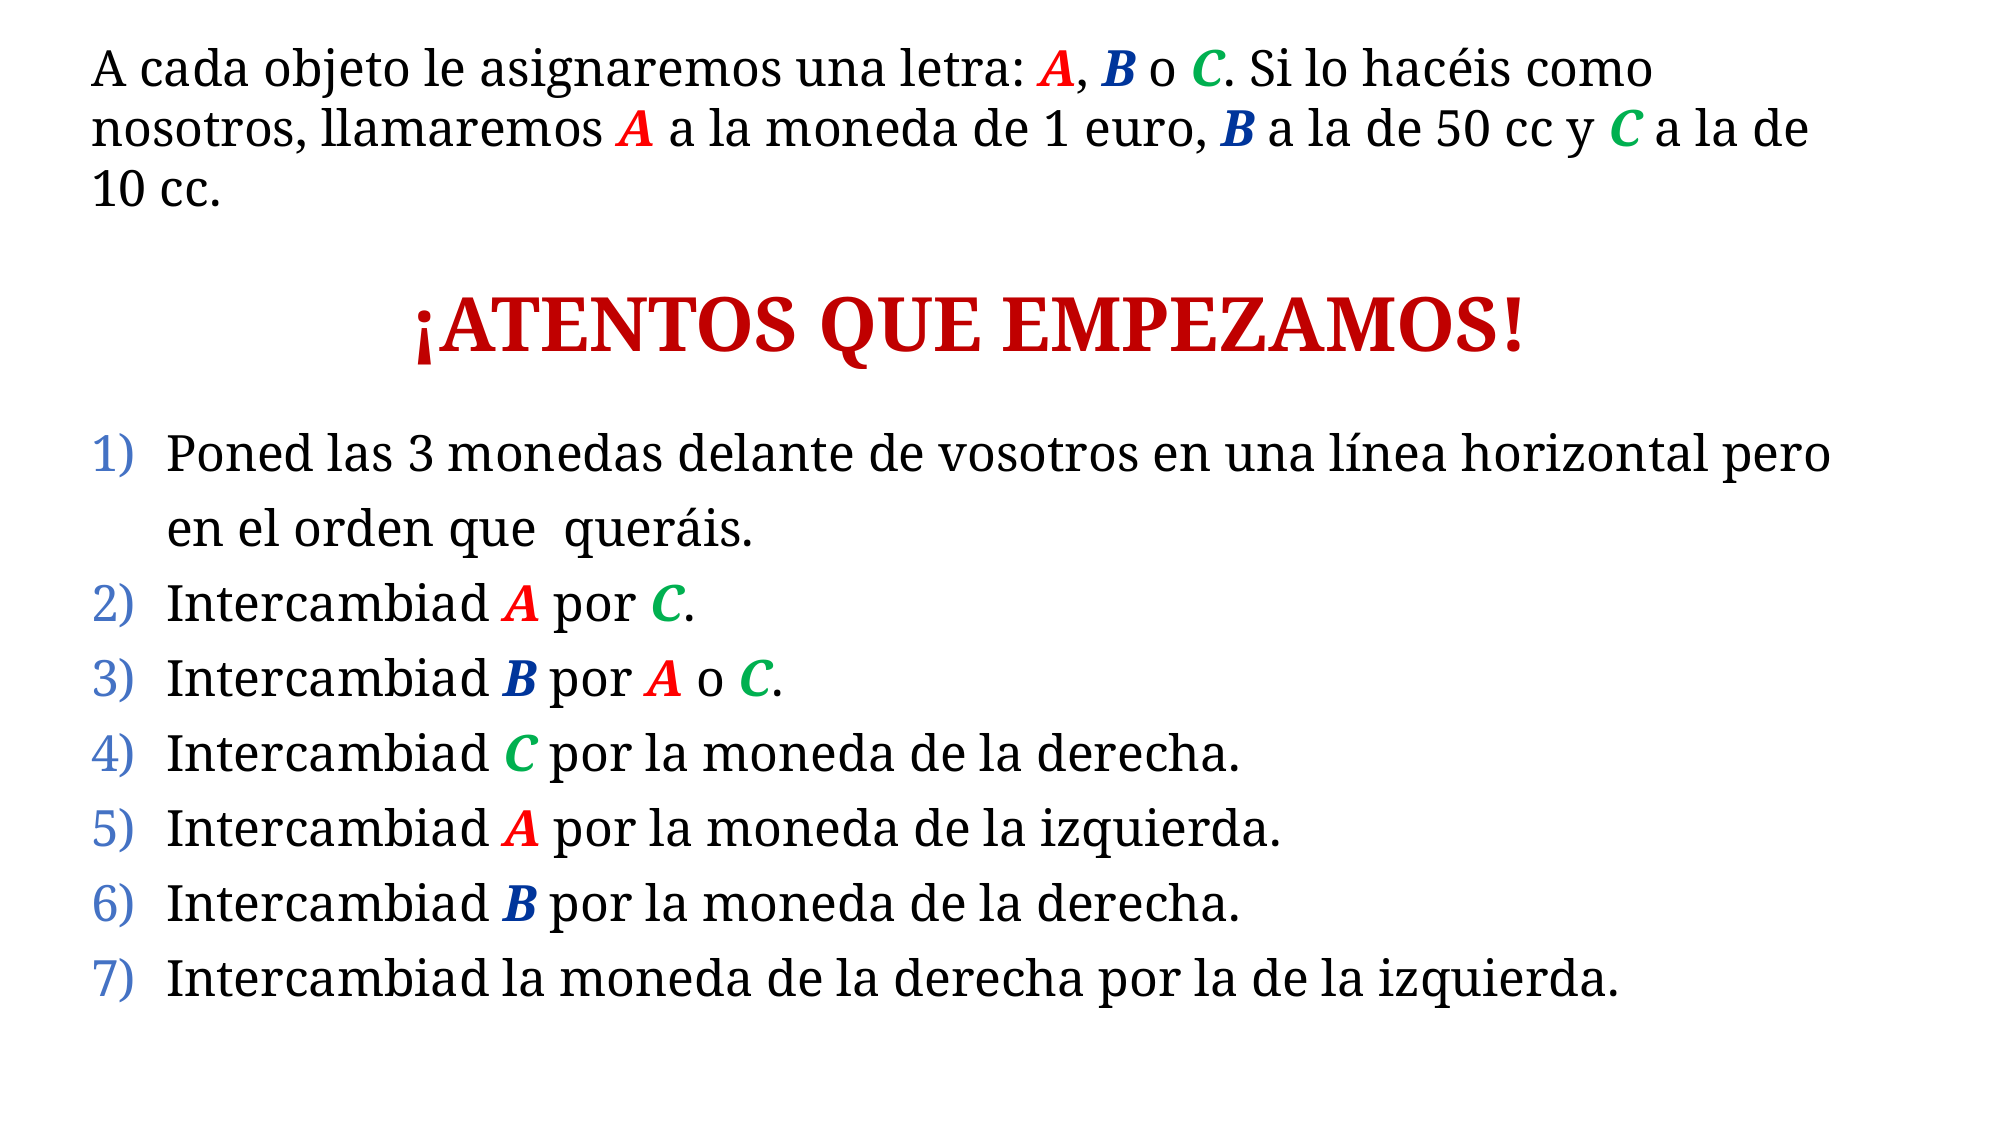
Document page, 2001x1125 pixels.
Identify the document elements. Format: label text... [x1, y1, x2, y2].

text_box A cada objeto le asignaremos una letra: A, B o C. Si lo hacéis como nosotros, llamaremos A a la moneda de 1 euro, B a la de 50 cc y C a la de 10 cc. ¡ATENTOS QUE EMPEZAMOS! Poned las 3 monedas delante de vosotros en una línea horizontal pero en el orden que queráis. Intercambiad A por C. Intercambiad B por A o C. Intercambiad C por la moneda de la derecha. Intercambiad A por la moneda de la izquierda. Intercambiad B por la moneda de la derecha. Intercambiad la moneda de la derecha por la de la izquierda. [76, 28, 1864, 1014]
